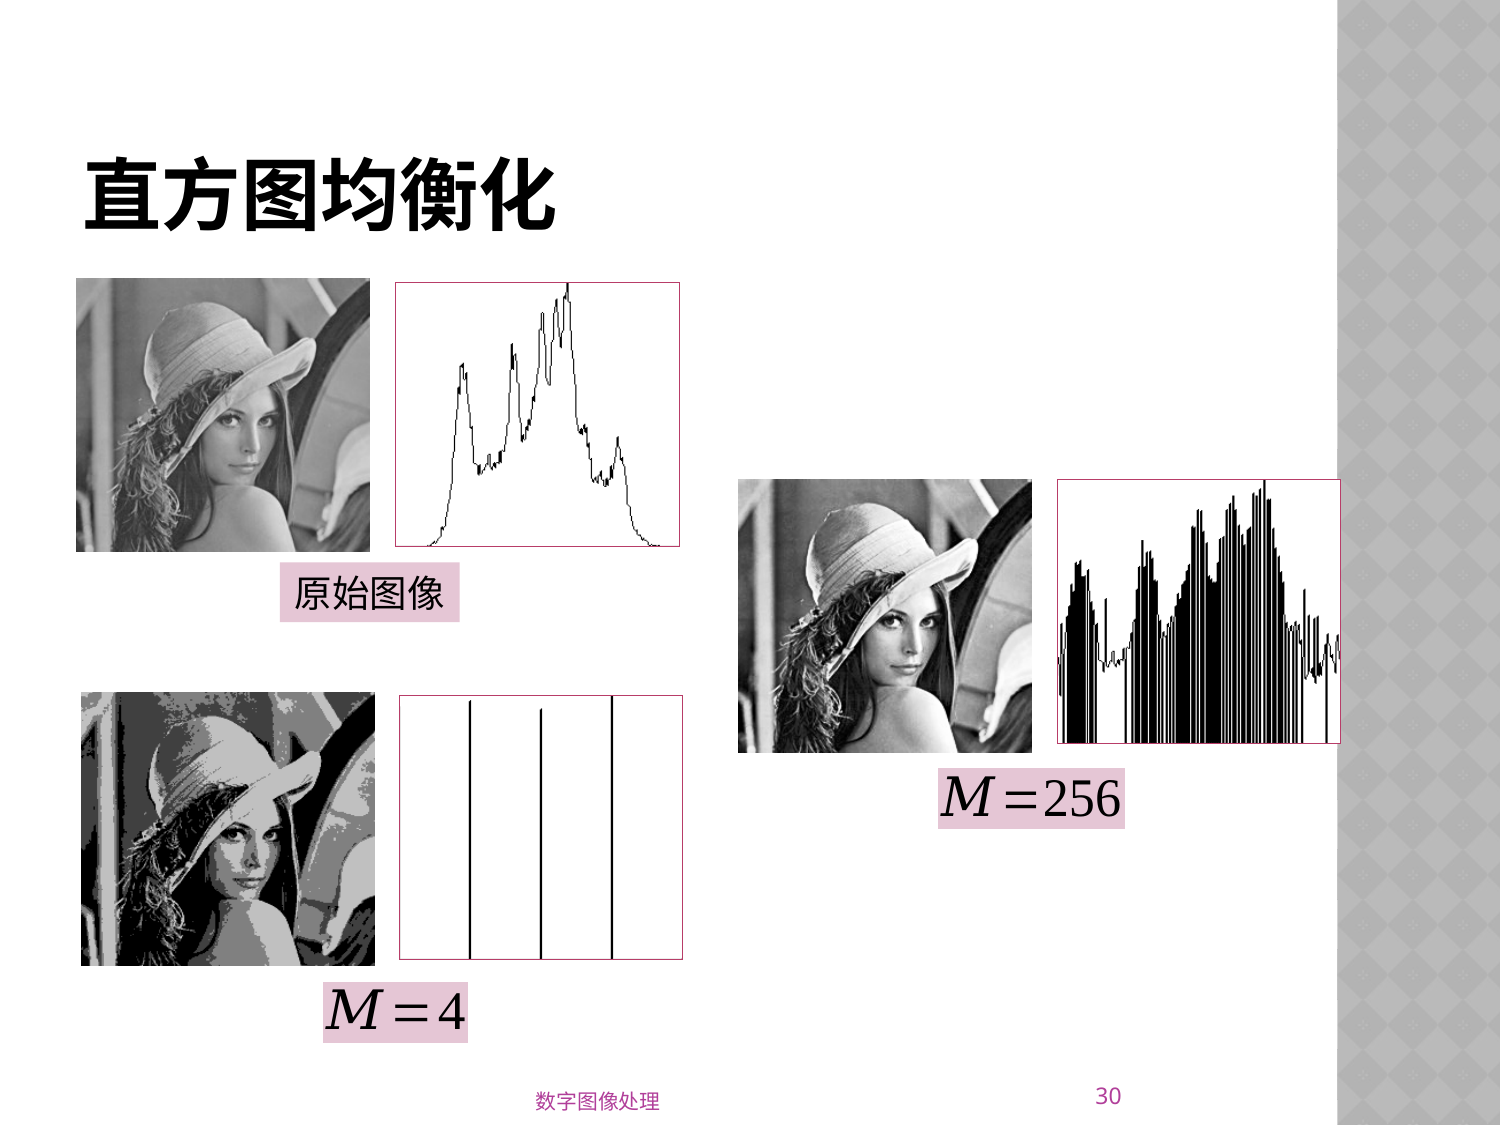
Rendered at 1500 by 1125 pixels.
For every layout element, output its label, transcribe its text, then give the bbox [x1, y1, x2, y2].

footer 数字图像处理 [75, 1075, 675, 1114]
picture [395, 281, 680, 547]
slide_number 30 [1025, 1075, 1122, 1113]
picture [80, 691, 375, 966]
title 直方图均衡化 [75, 52, 1263, 240]
picture [76, 278, 371, 553]
picture [399, 695, 684, 960]
text_box 原始图像 [279, 562, 460, 623]
picture [1056, 479, 1342, 745]
picture [737, 479, 1032, 754]
